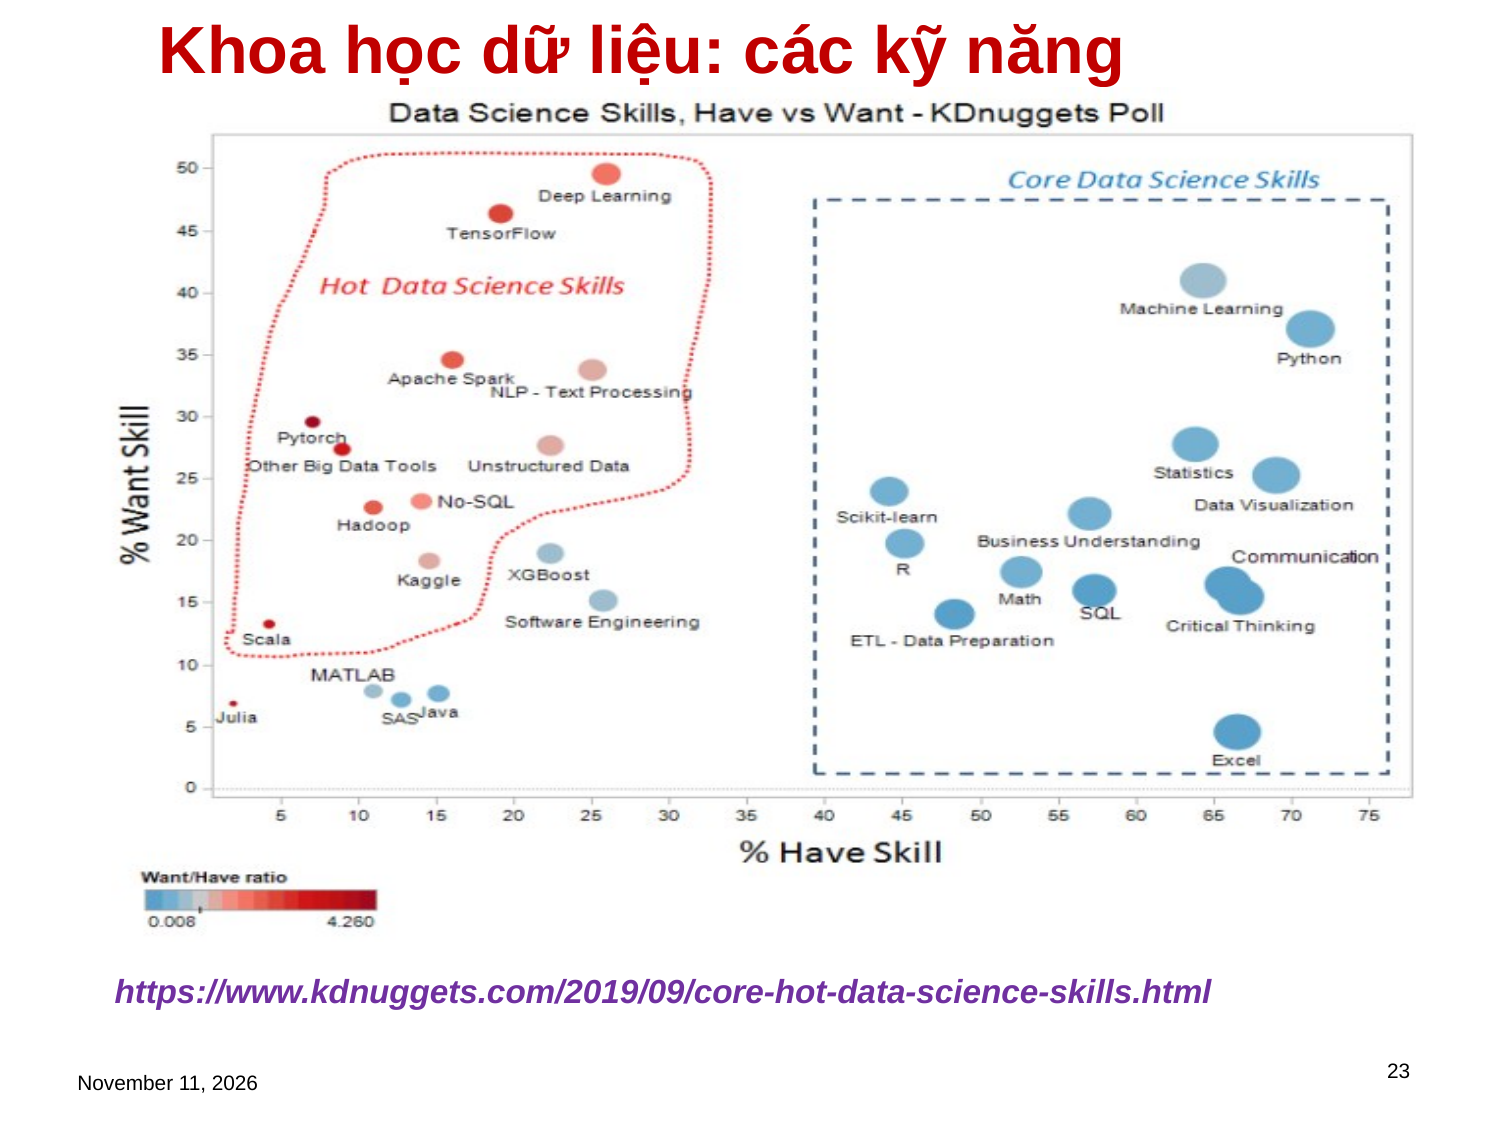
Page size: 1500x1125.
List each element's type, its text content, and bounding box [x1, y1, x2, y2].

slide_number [62, 1062, 413, 1125]
slide_number 23 [1074, 1049, 1426, 1101]
picture [49, 87, 1463, 942]
title Khoa học dữ liệu: các kỹ năng [143, 0, 1425, 85]
text_box https://www.kdnuggets.com/2019/09/core-hot-data-science-skills.html [99, 962, 1438, 1018]
